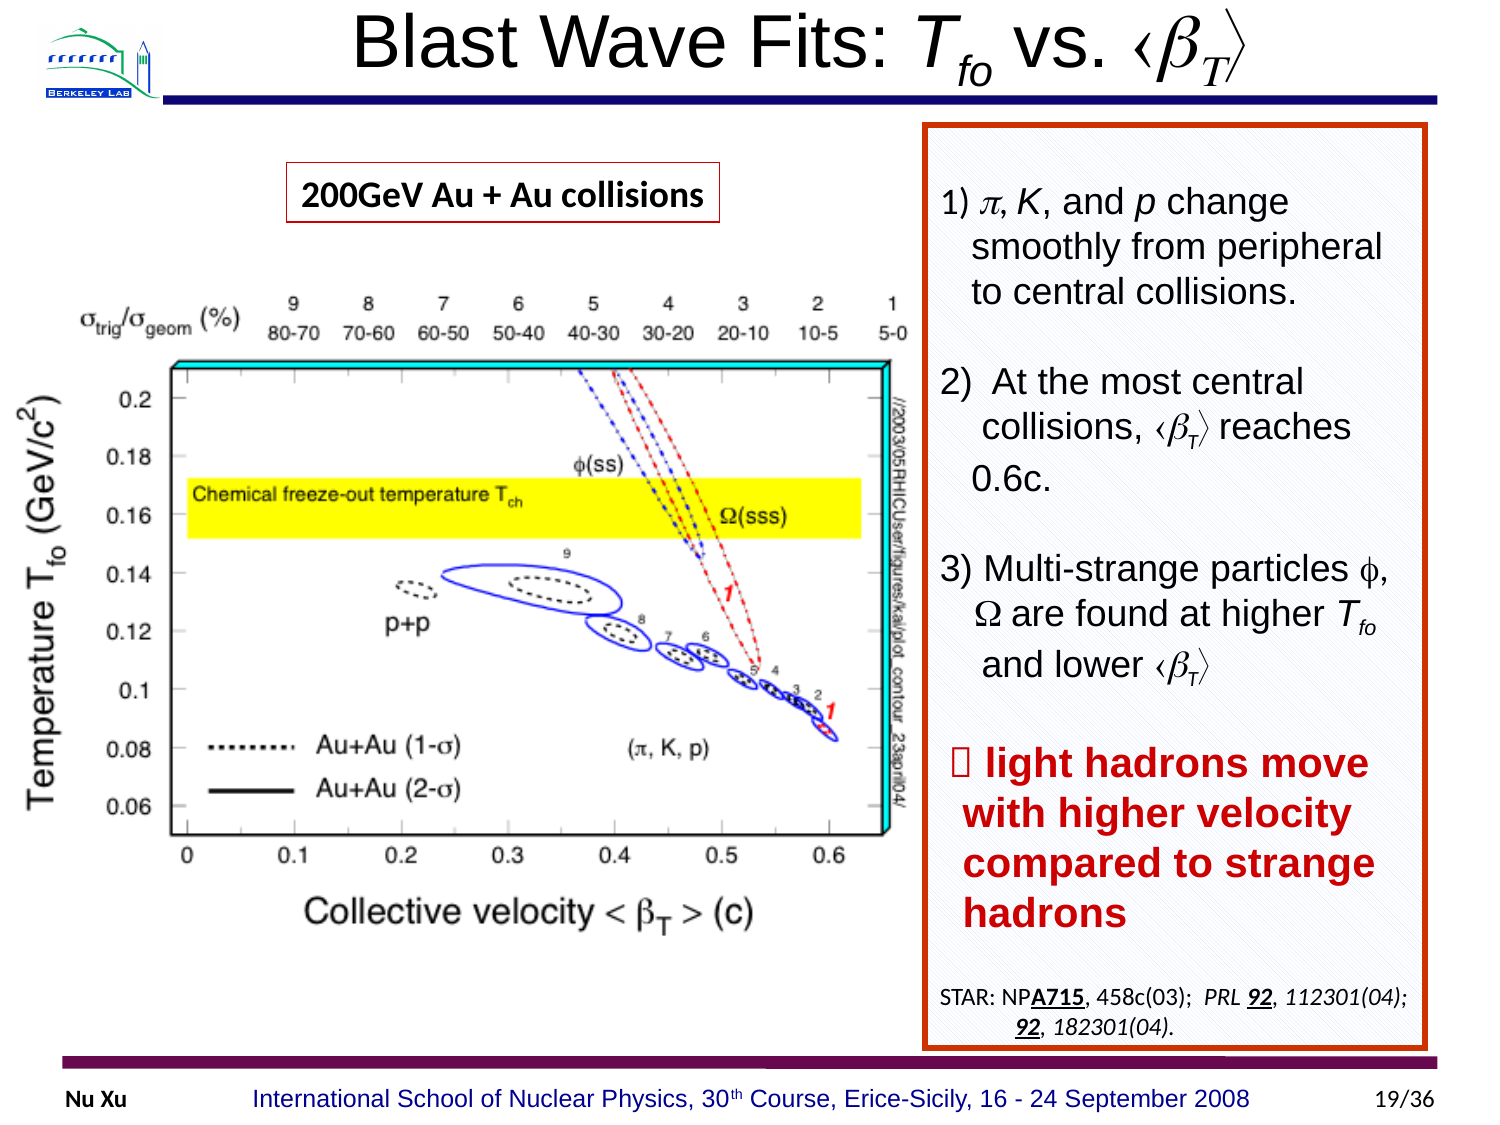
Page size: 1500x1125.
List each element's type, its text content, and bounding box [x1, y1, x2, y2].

picture [0, 271, 913, 951]
text_box 1) p, K, and p change smoothly from peripheral to central collisions. 2) At the most central collisions, T reaches 0.6c. 3) Multi-strange particles ,  are found at higher Tfo and lower T  light hadrons move with higher velocity compared to strange hadrons STAR: NPA715, 458c(03); PRL 92, 112301(04); 92, 182301(04). [924, 124, 1425, 1049]
text_box 200GeV Au + Au collisions [286, 162, 720, 223]
title Blast Wave Fits: Tfo vs. bT [137, 0, 1463, 138]
picture [37, 24, 137, 106]
